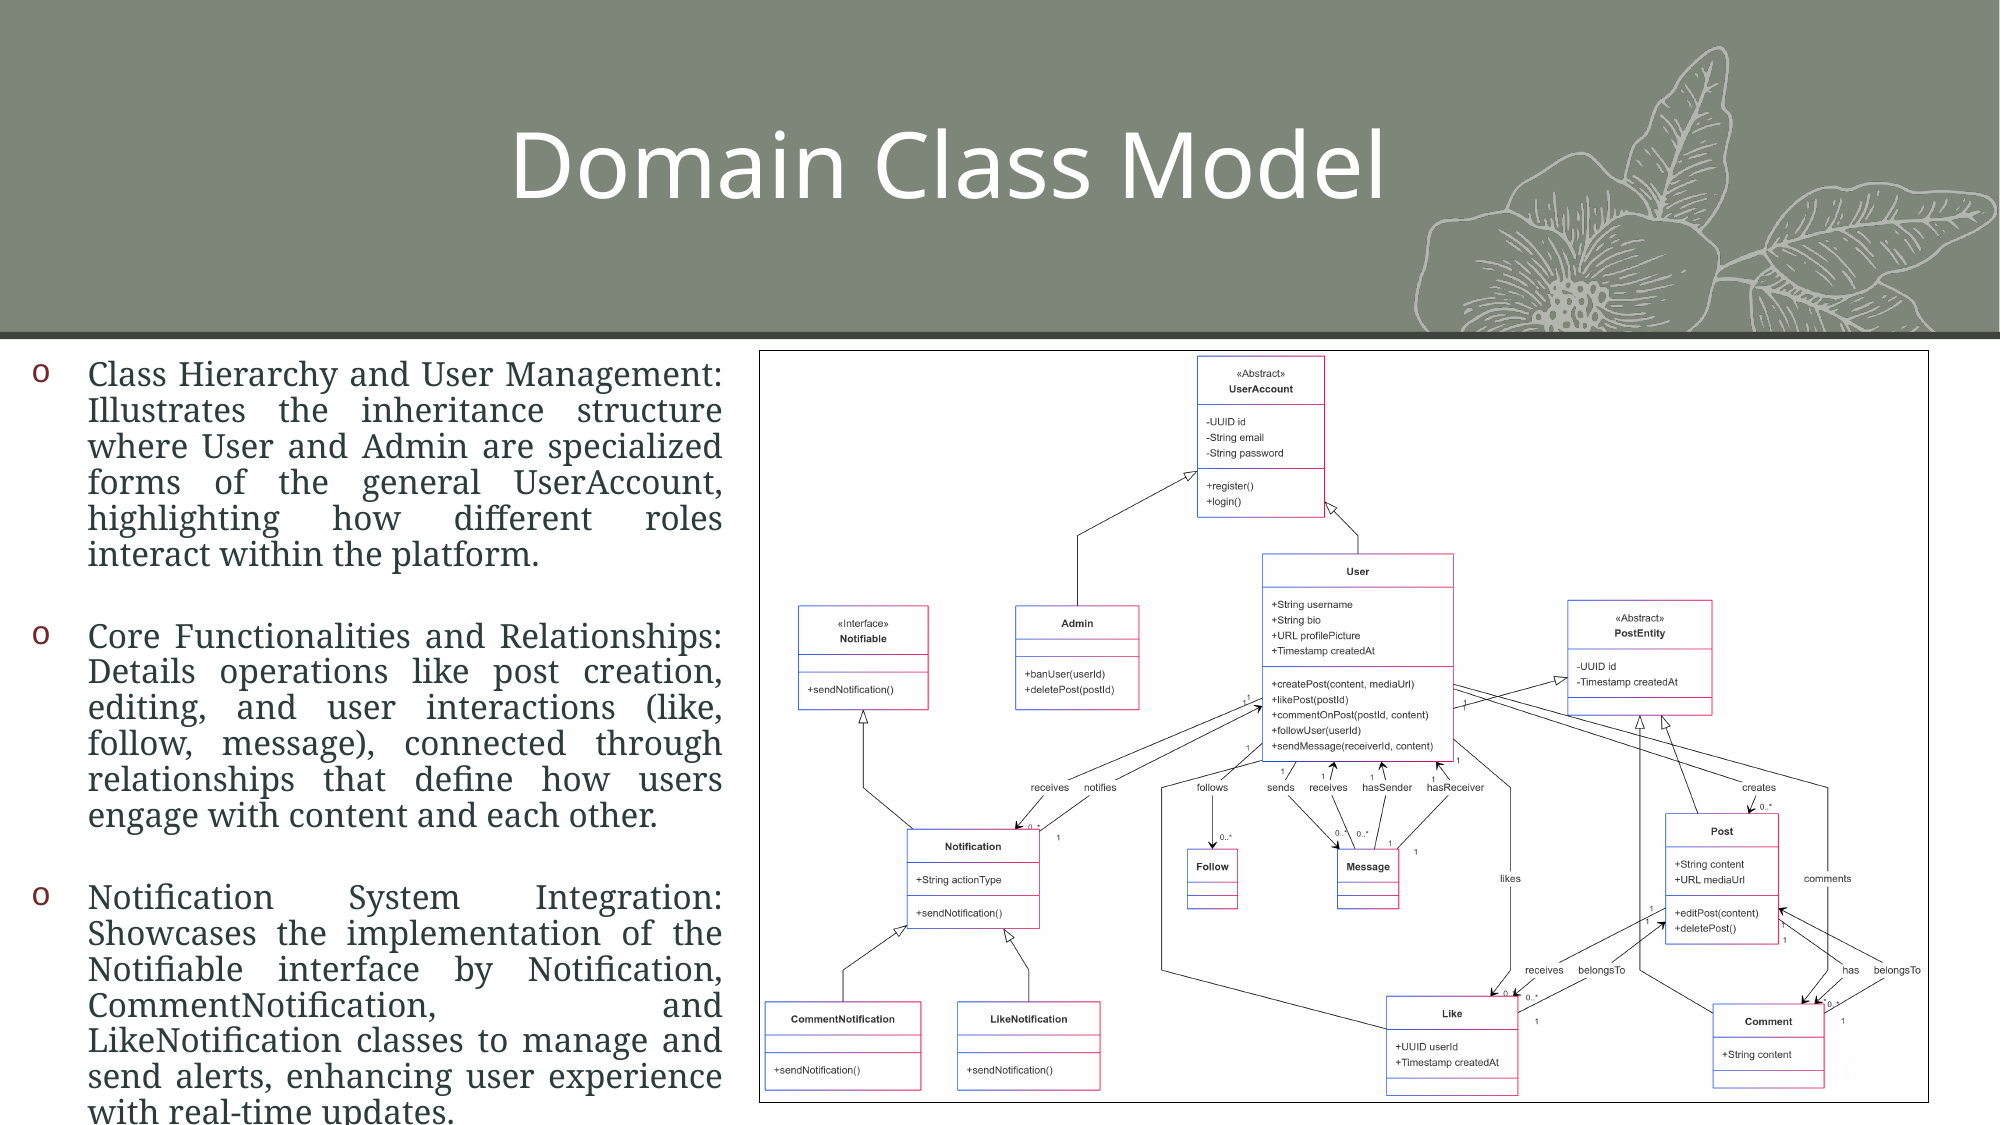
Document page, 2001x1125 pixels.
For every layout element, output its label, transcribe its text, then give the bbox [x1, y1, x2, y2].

picture [1389, 21, 2001, 336]
picture [759, 350, 1929, 1103]
title Domain Class Model [153, 37, 1745, 300]
list Class Hierarchy and User Management: Illustrates the inheritance structure where User and Admin are specialized forms of the general UserAccount, highlighting how different roles interact within the platform. Core Functionalities and Relationships: Details operations like post creation, editing, and user interactions (like, follow, message), connected through relationships that define how users engage with content and each other. Notification System Integration: Showcases the implementation of the Notifiable interface by Notification, CommentNotification, and LikeNotification classes to manage and send alerts, enhancing user experience with real-time updates. [16, 350, 739, 1038]
